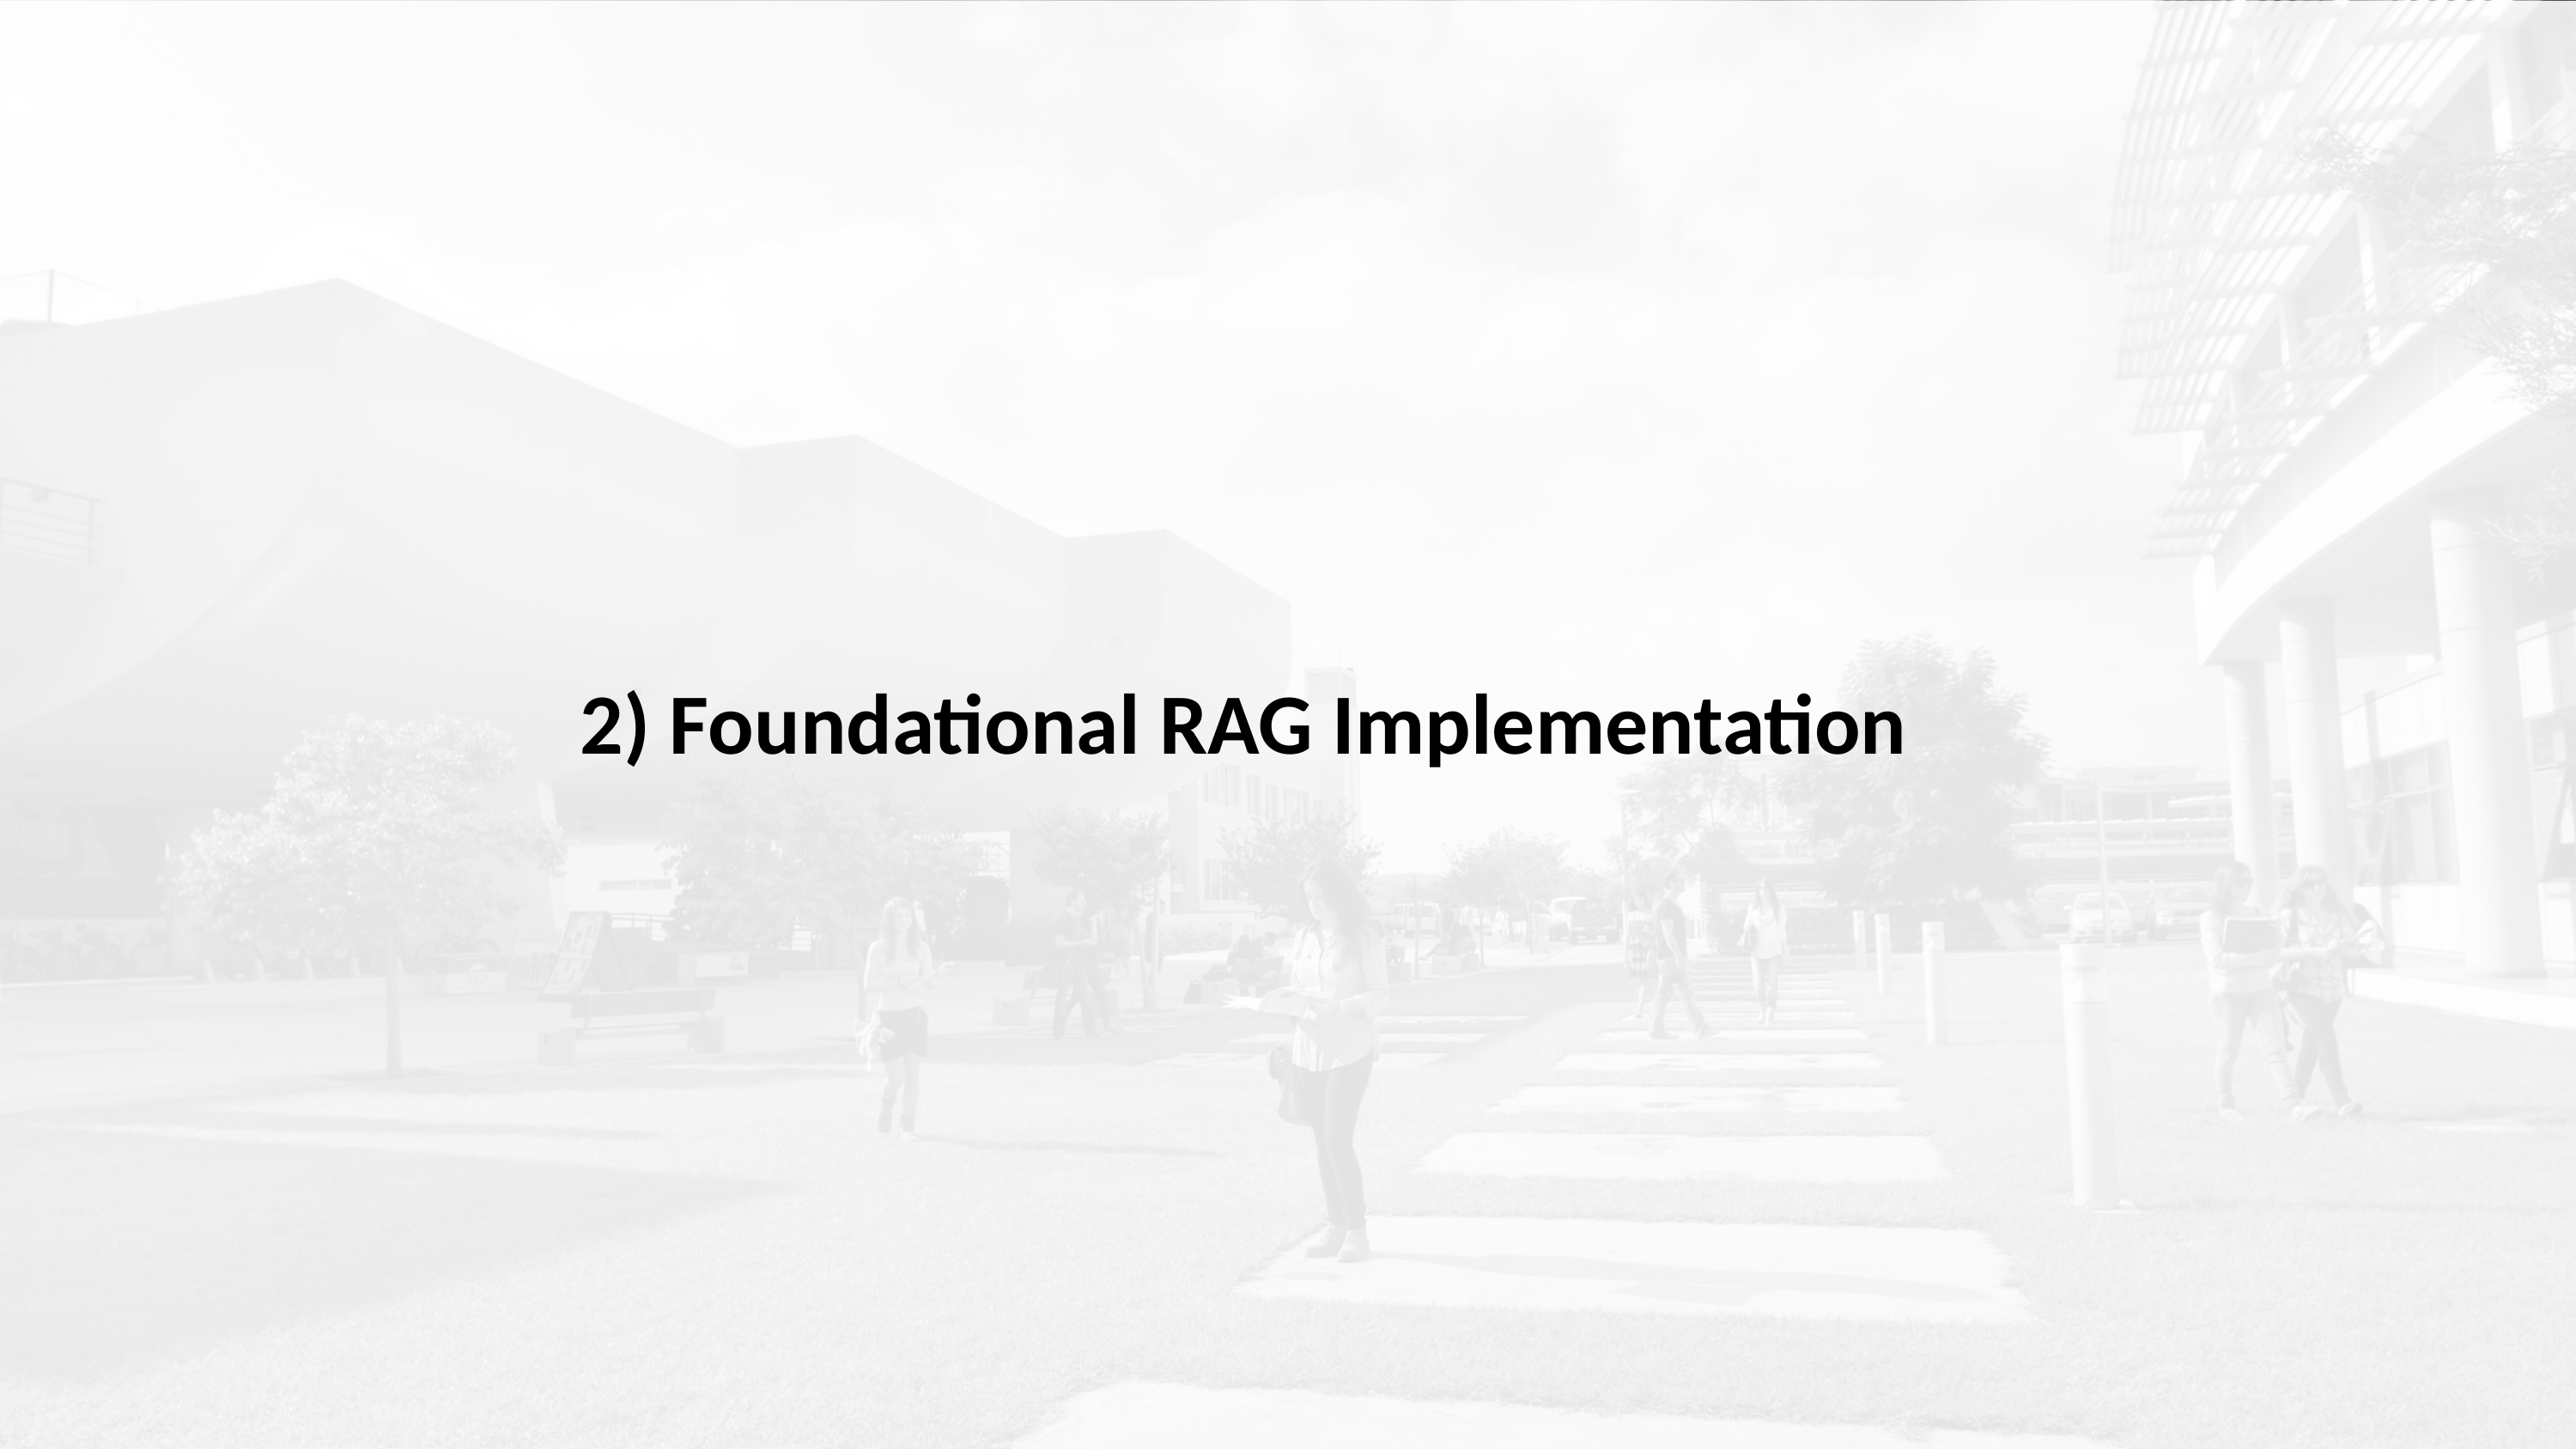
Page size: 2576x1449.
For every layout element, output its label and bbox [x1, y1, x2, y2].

text_box [1417, 425, 2187, 1075]
text_box [0, 0, 2576, 1449]
